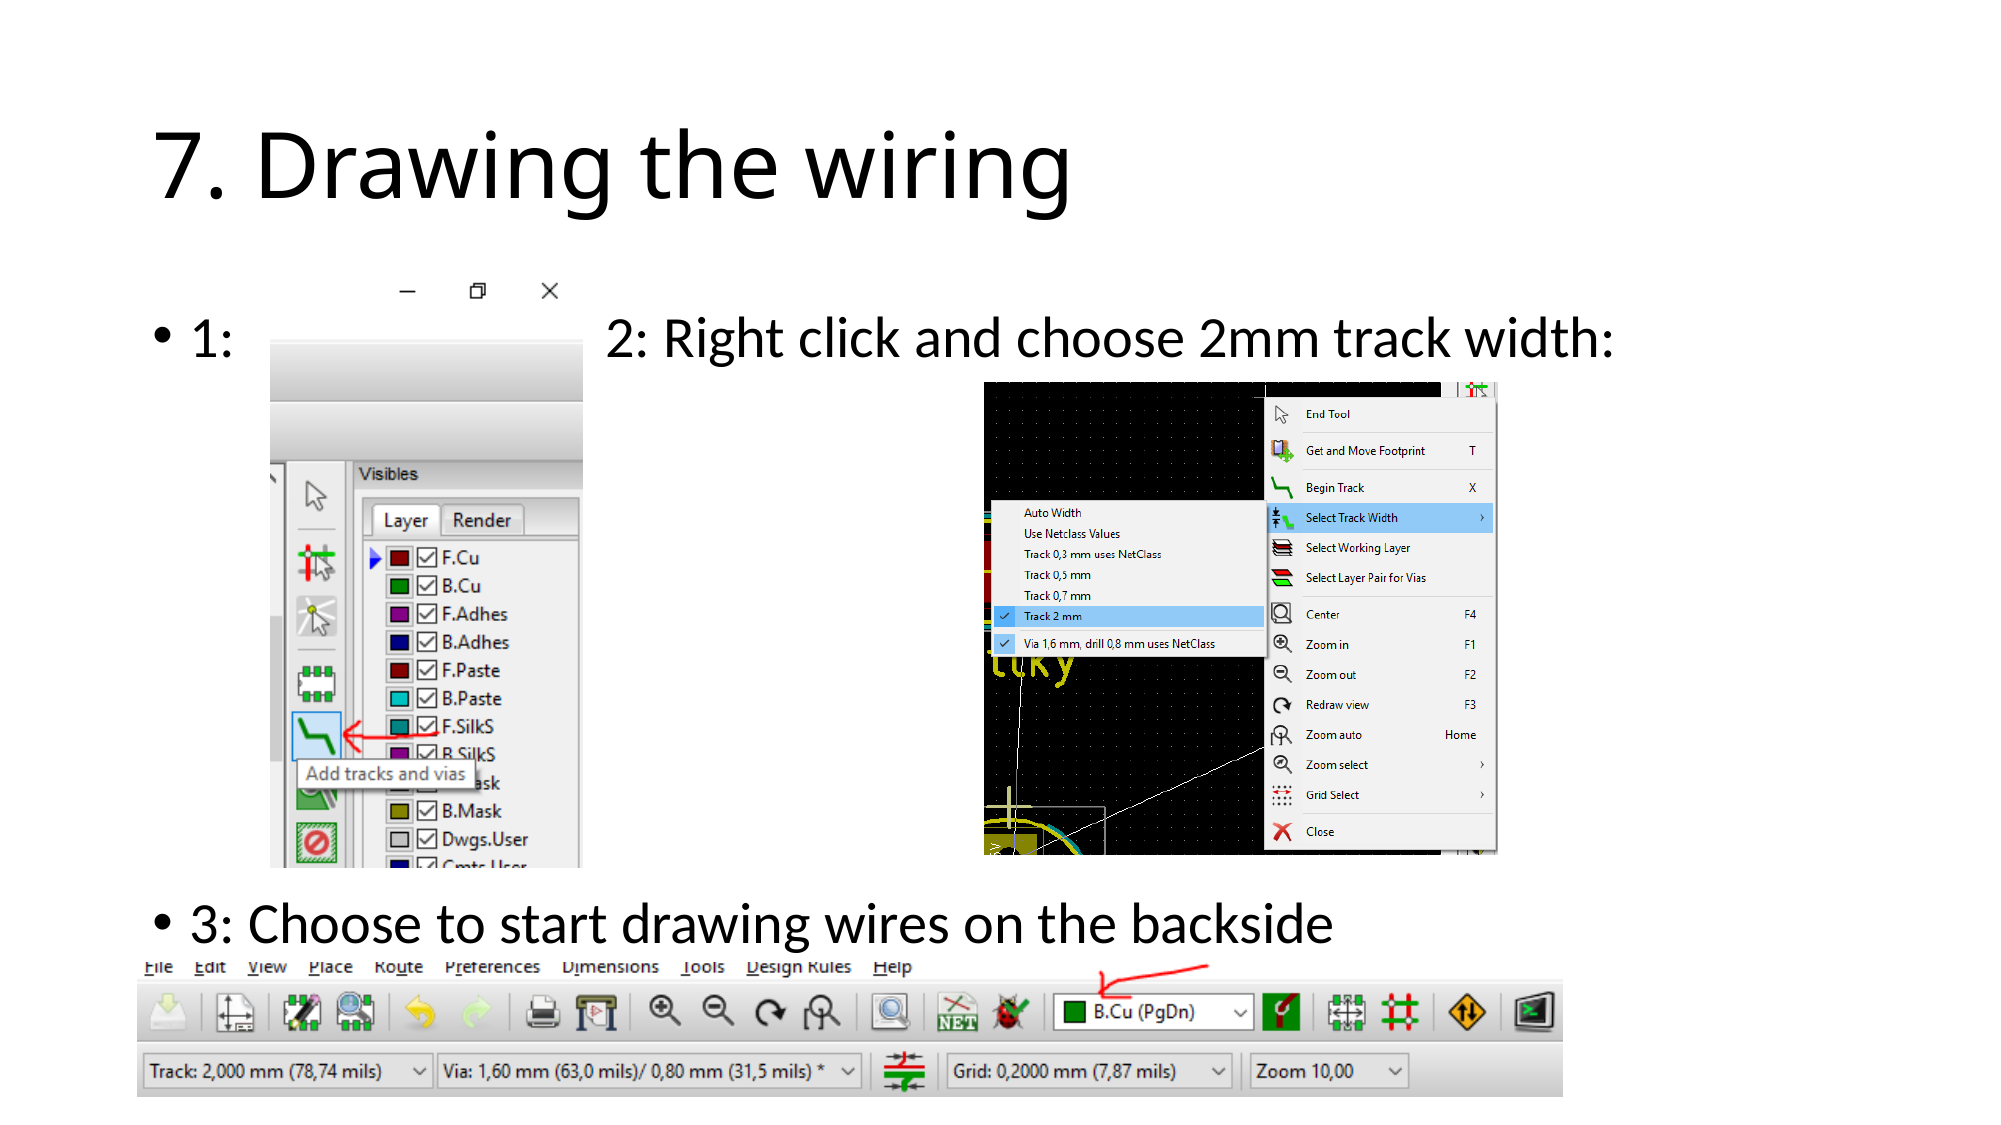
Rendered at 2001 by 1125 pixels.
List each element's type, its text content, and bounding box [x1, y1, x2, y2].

picture [270, 277, 583, 868]
list 1: 2: Right click and choose 2mm track width: 3: Choose to start drawing wires on the backside [137, 299, 1863, 1014]
title 7. Drawing the wiring [137, 59, 1863, 278]
picture [984, 382, 1498, 855]
picture [137, 962, 1563, 1097]
